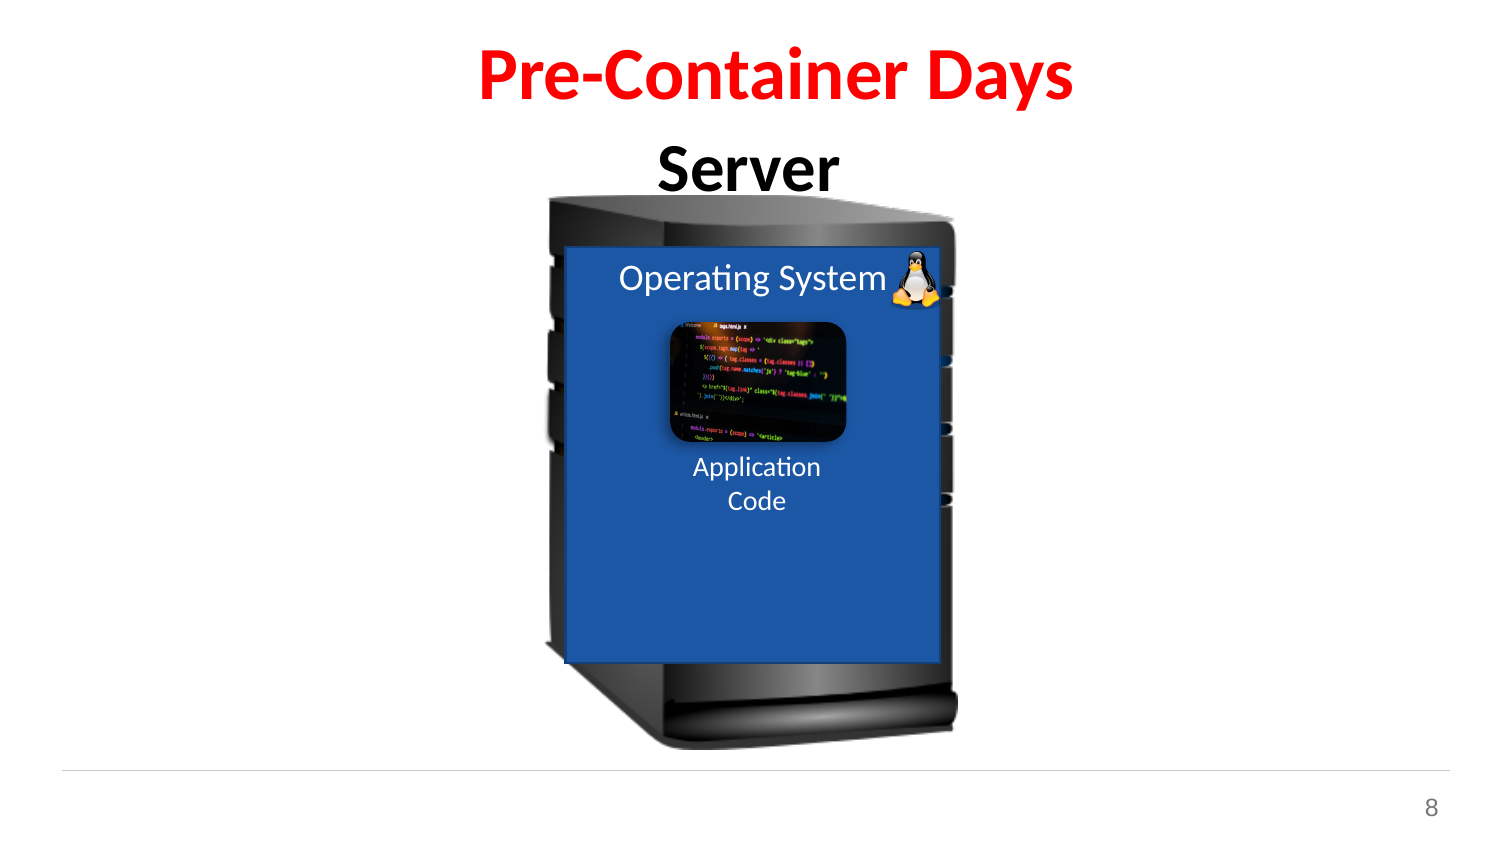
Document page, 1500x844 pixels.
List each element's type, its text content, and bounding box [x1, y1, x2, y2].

text_box Server [646, 120, 914, 195]
picture [543, 195, 958, 750]
text_box Pre-Container Days [467, 18, 1115, 120]
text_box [670, 322, 847, 523]
